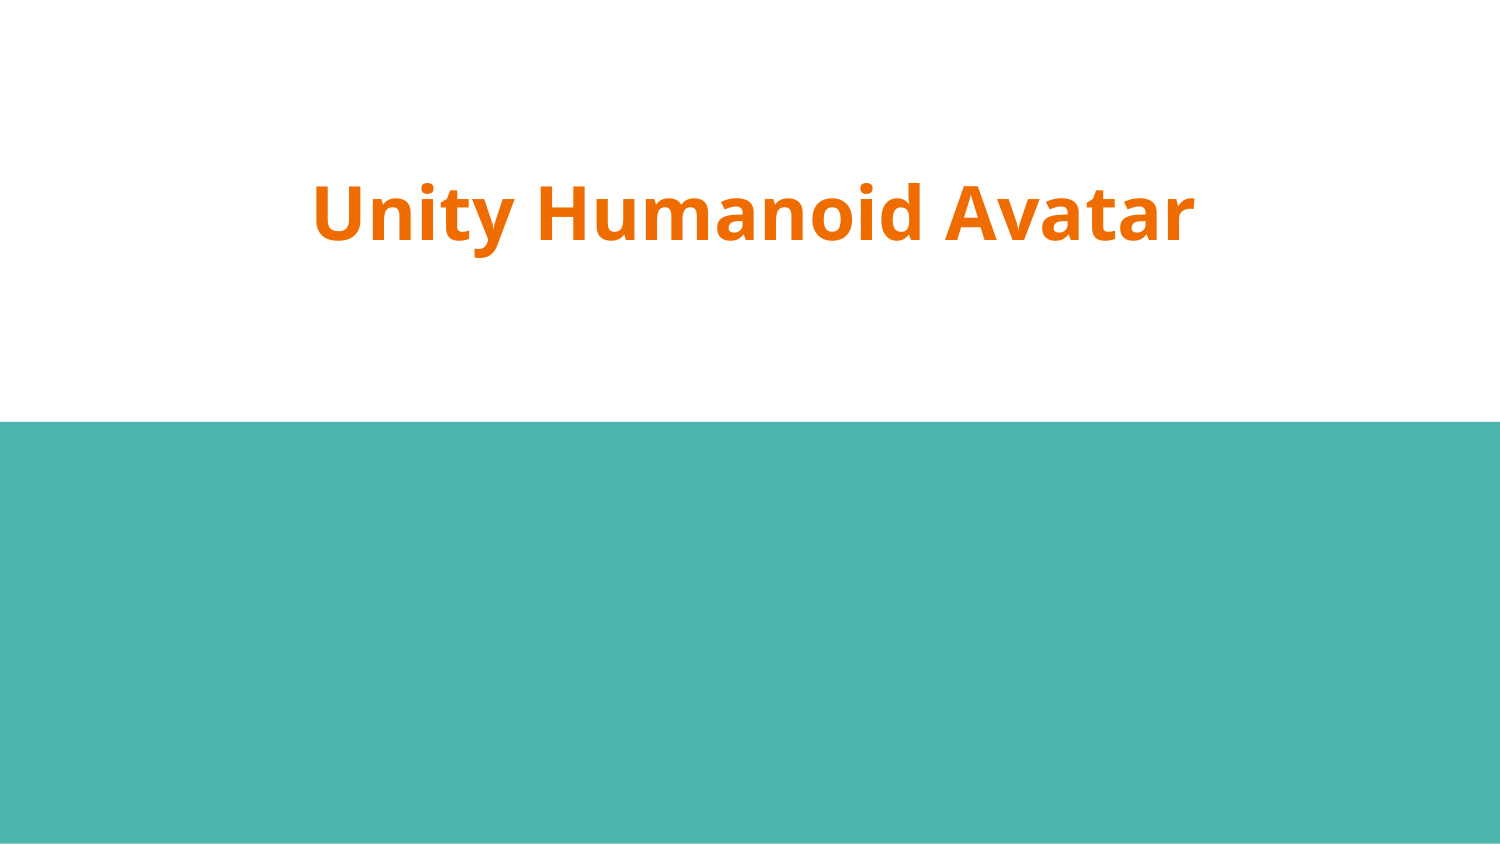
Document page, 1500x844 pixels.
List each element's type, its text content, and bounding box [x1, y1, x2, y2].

title Unity Humanoid Avatar [51, 133, 1458, 289]
